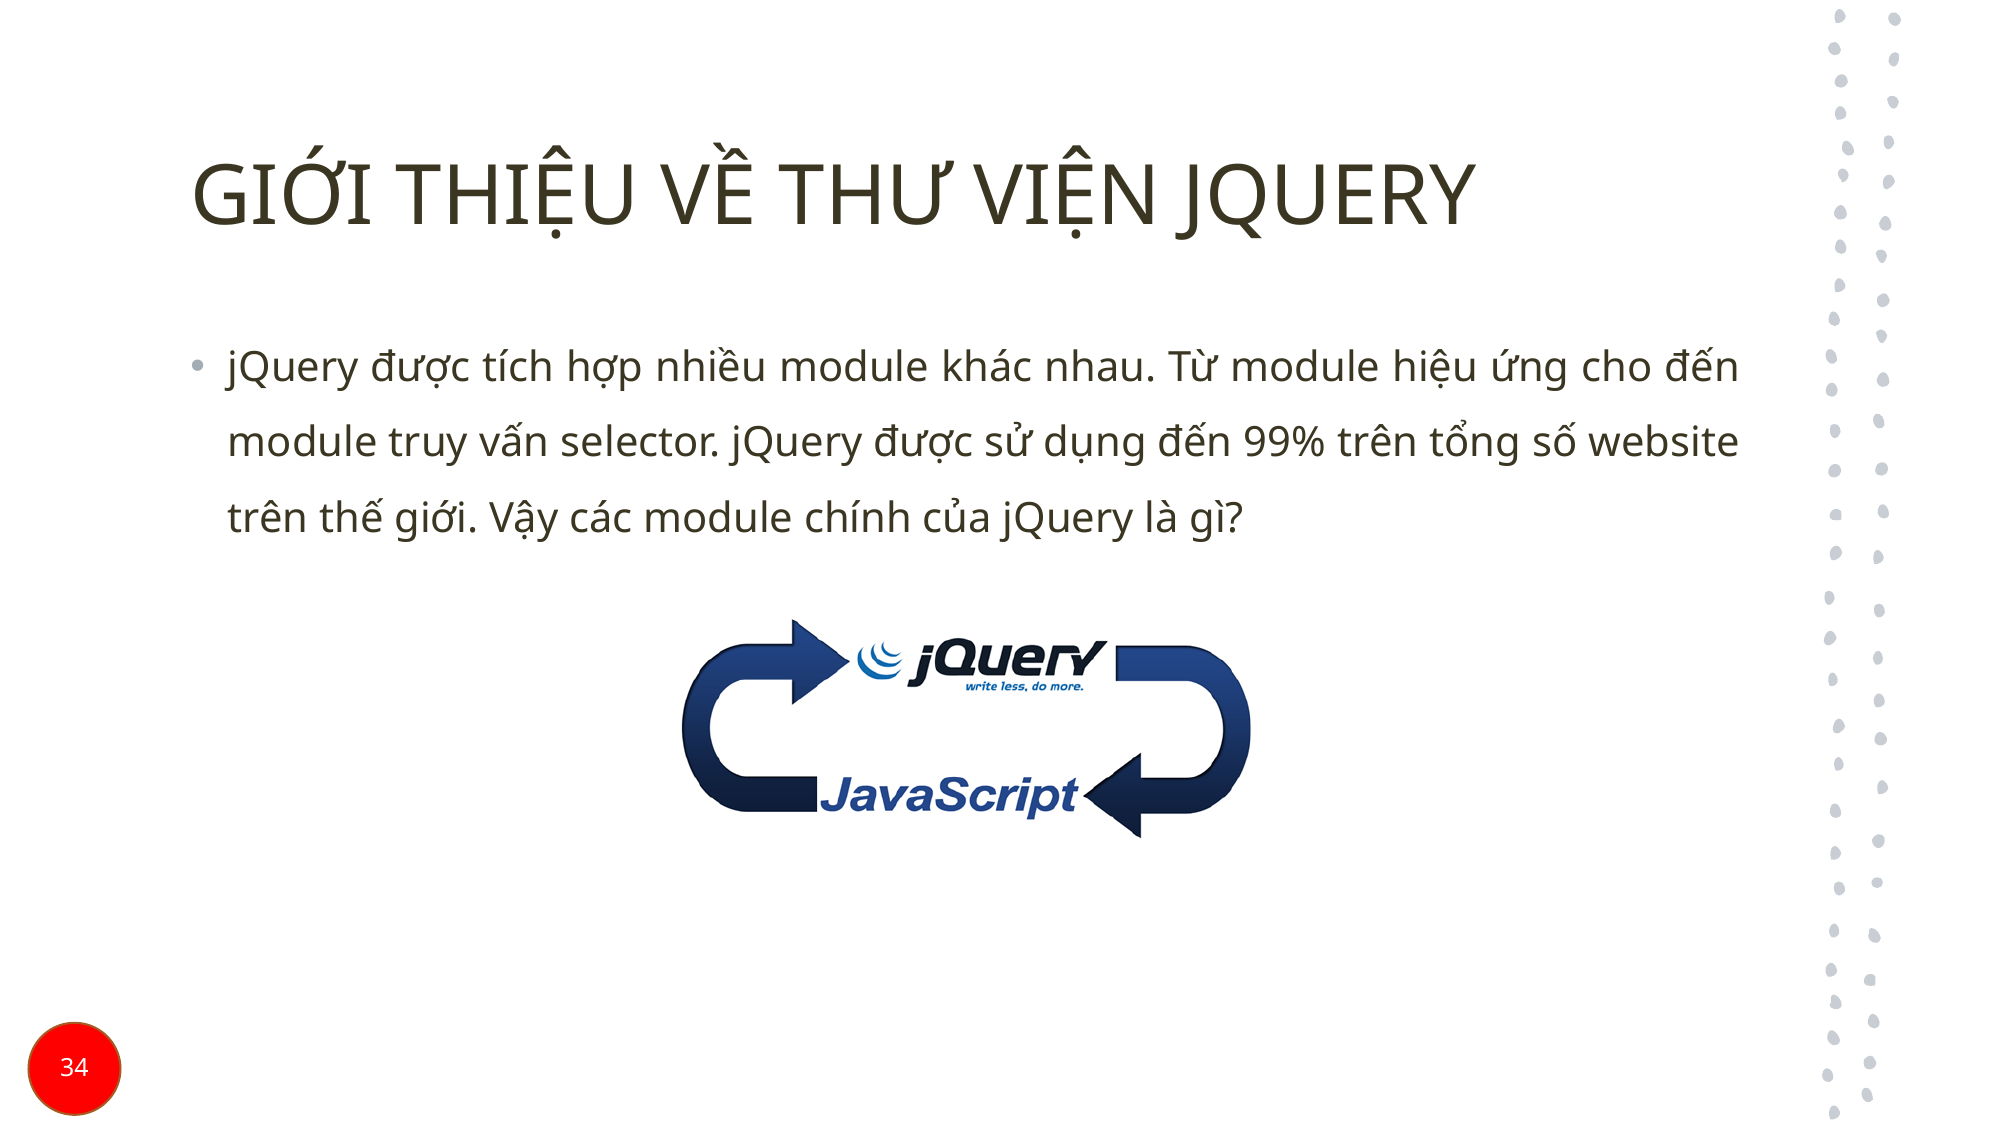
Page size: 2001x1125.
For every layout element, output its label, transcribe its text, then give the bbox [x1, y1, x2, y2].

picture [680, 562, 1251, 895]
list jQuery được tích hợp nhiều module khác nhau. Từ module hiệu ứng cho đến module truy vấn selector. jQuery được sử dụng đến 99% trên tổng số website trên thế giới. Vậy các module chính của jQuery là gì? [175, 307, 1756, 1022]
slide_number 34 [33, 1038, 116, 1099]
title GIỚI THIỆU VỀ THƯ VIỆN JQUERY [175, 82, 1756, 300]
